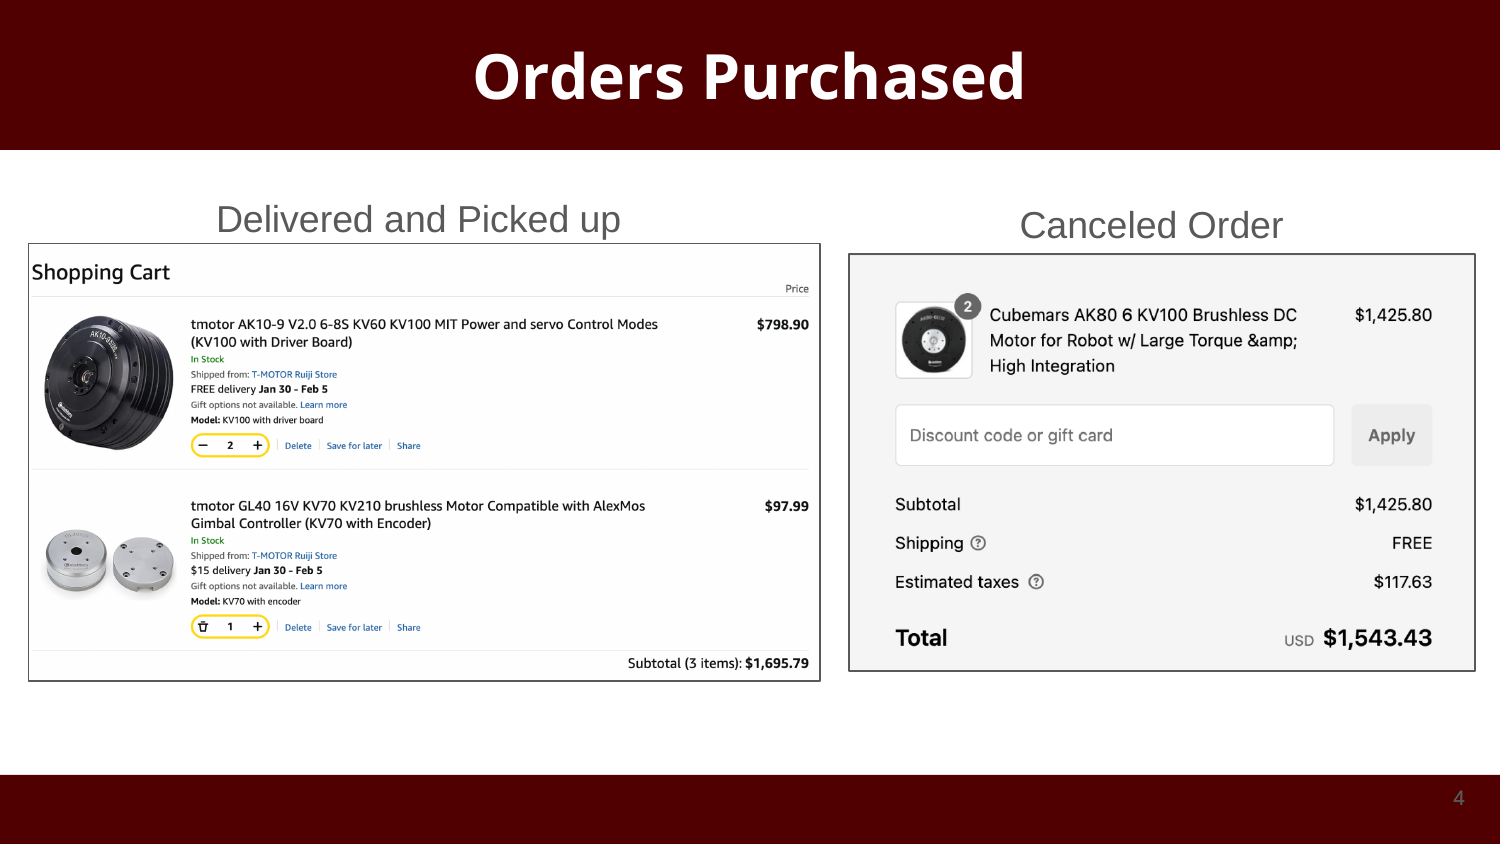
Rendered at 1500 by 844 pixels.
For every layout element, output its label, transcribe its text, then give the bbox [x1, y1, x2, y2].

text_box Canceled Order [1004, 185, 1320, 239]
title Orders Purchased [0, 0, 1500, 150]
slide_number ‹#› [1389, 764, 1480, 830]
text_box Delivered and Picked up [201, 180, 648, 234]
picture [29, 244, 820, 681]
picture [849, 254, 1475, 671]
title [0, 774, 1500, 844]
